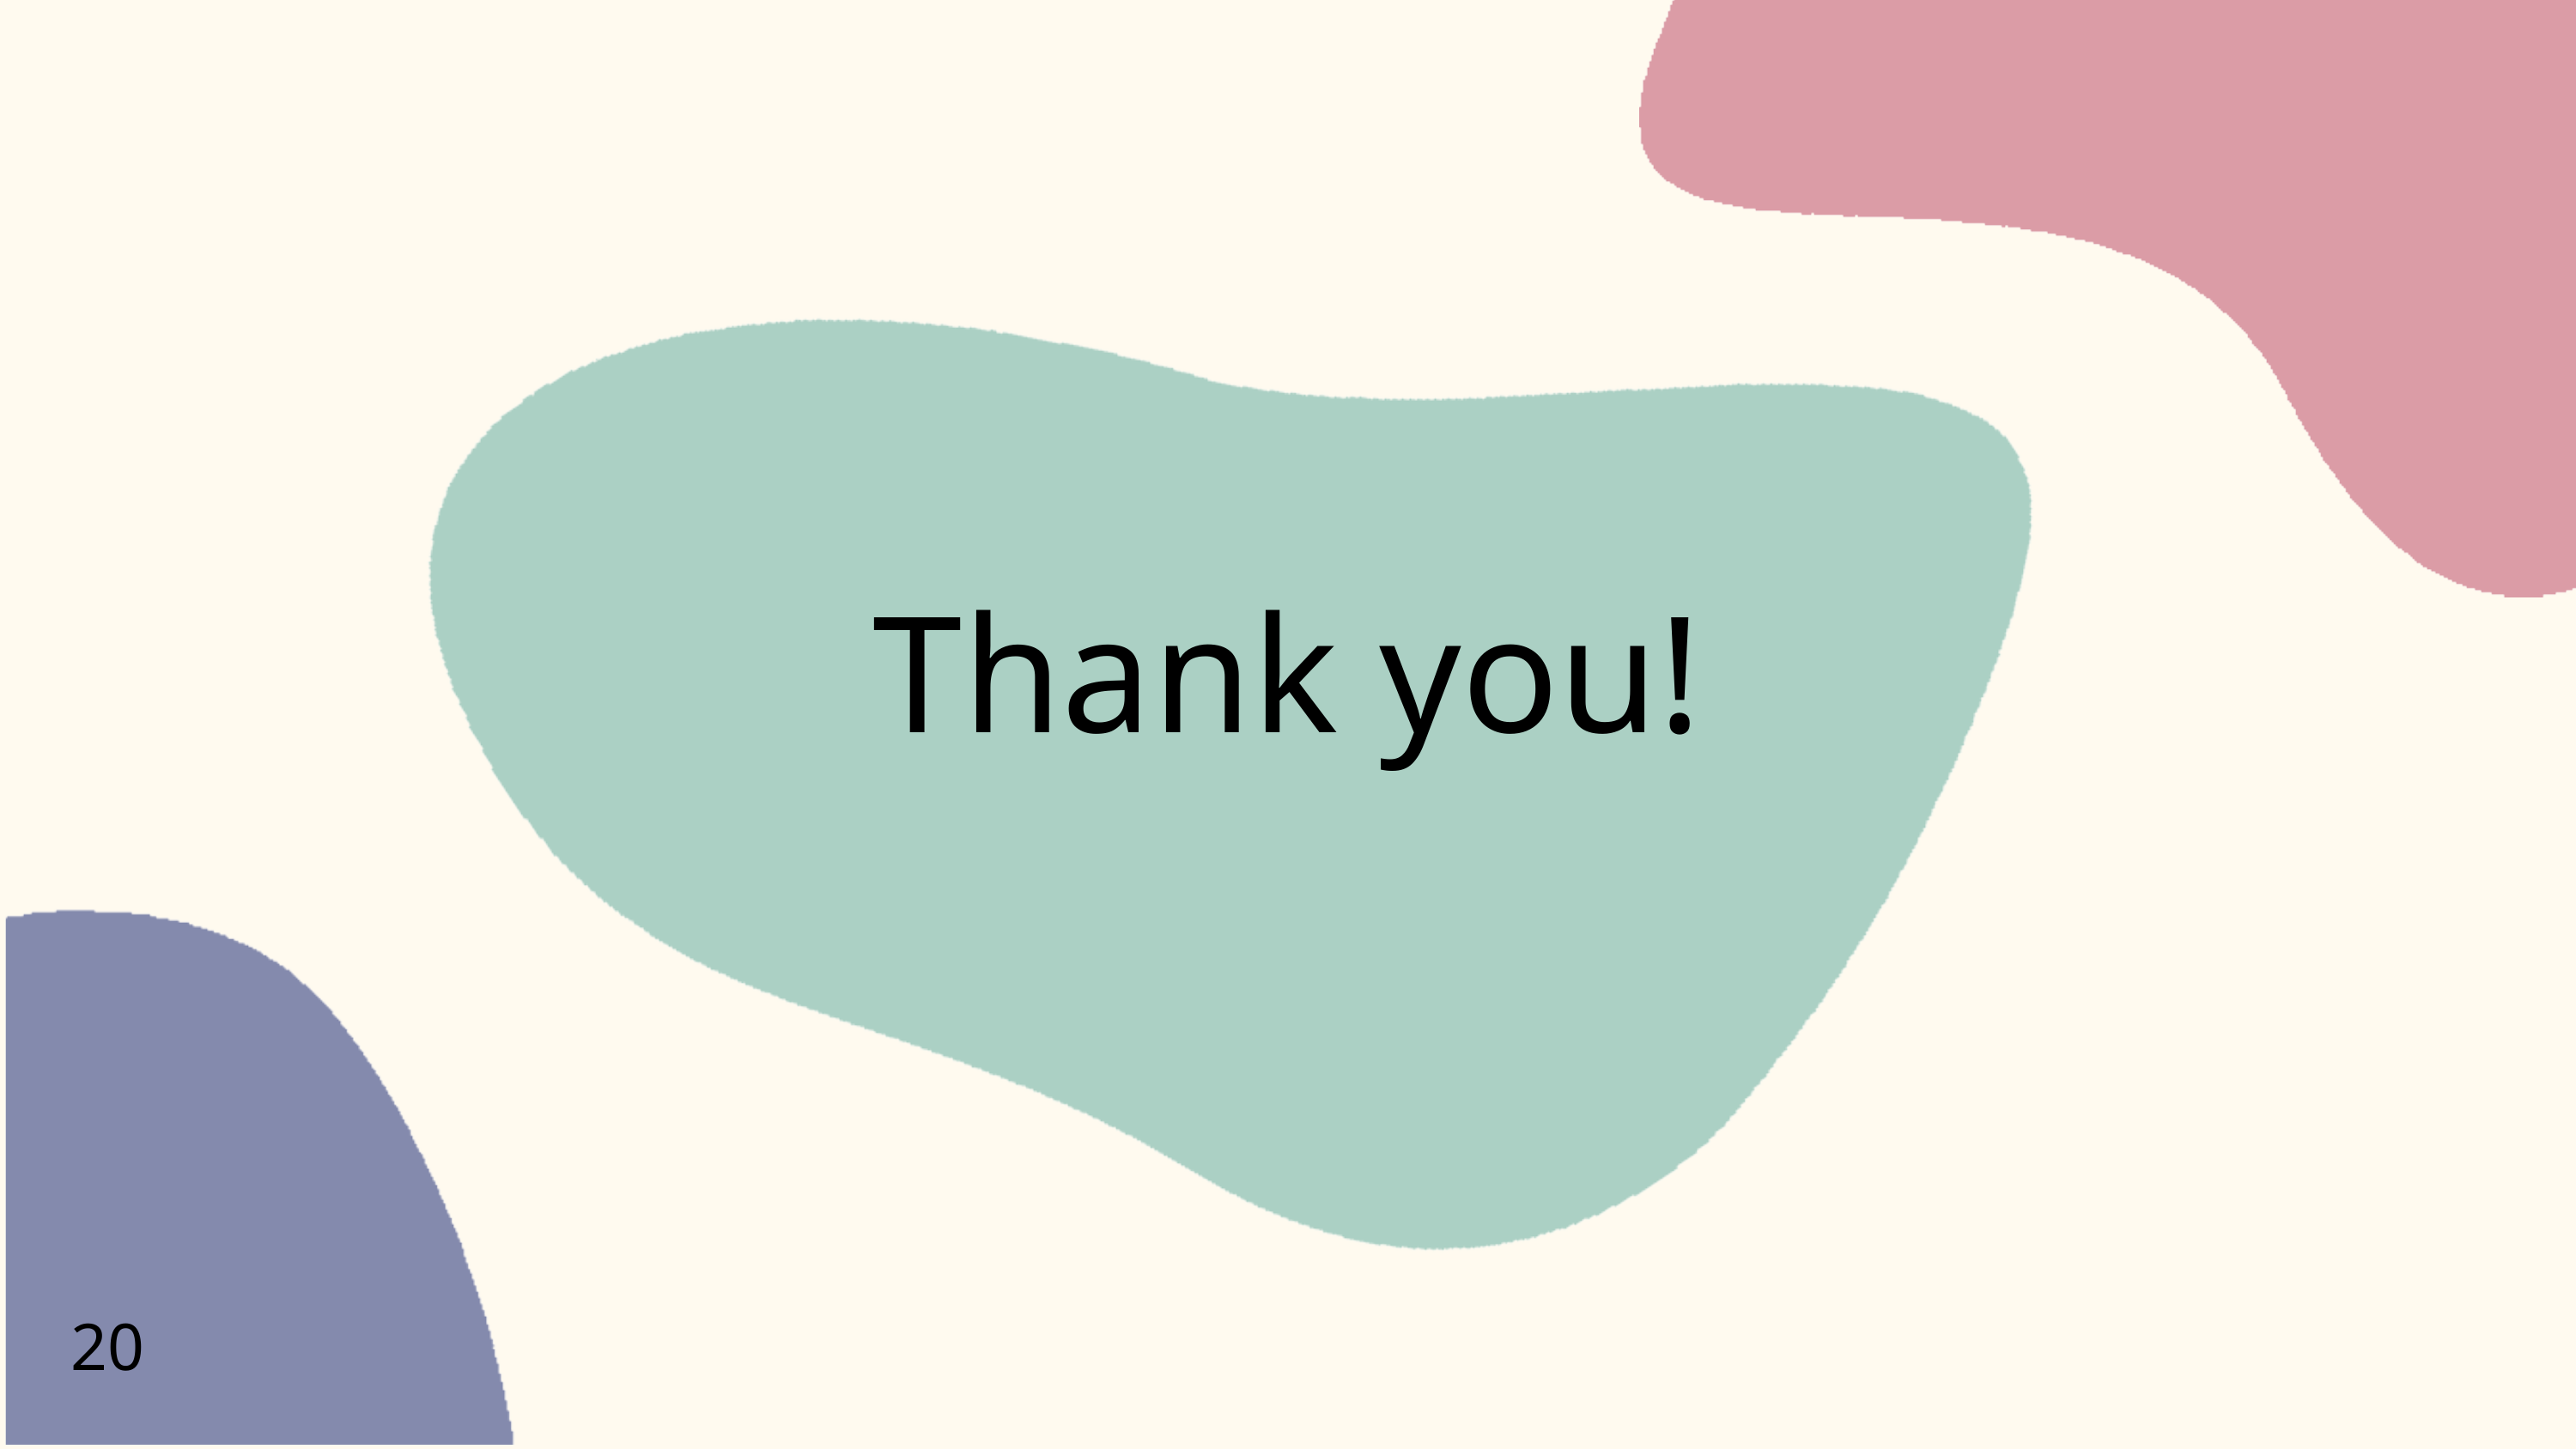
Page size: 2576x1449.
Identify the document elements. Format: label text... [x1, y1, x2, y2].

text_box Thank you! [623, 572, 629, 765]
picture [0, 0, 2576, 1449]
text_box Thank you! [1949, 605, 1953, 765]
